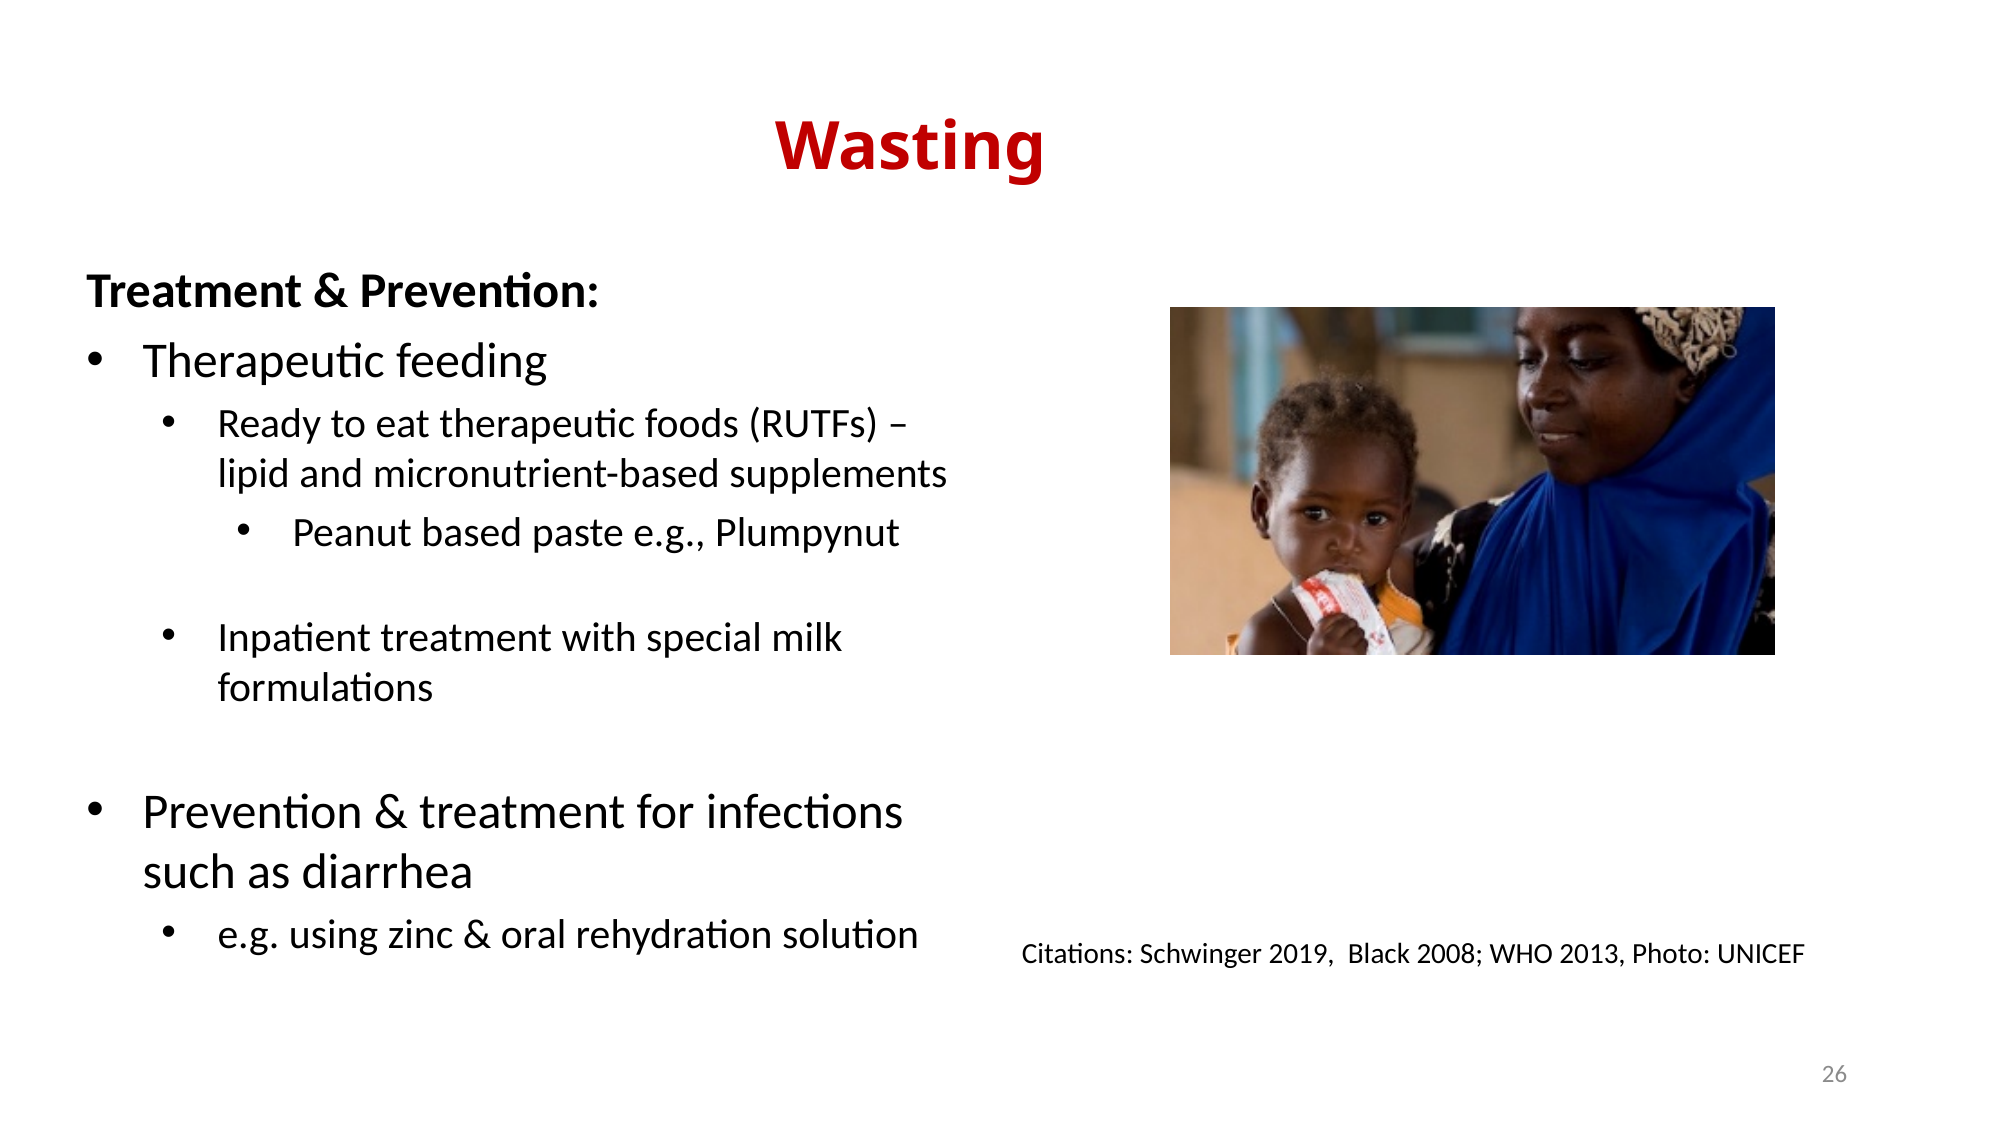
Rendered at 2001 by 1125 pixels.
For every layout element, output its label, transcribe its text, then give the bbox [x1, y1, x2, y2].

picture [1170, 307, 1775, 655]
text_box Wasting [123, 95, 1700, 191]
text_box Treatment & Prevention: Therapeutic feeding Ready to eat therapeutic foods (RUTFs) – lipid and micronutrient-based supplements Peanut based paste e.g., Plumpynut Inpatient treatment with special milk formulations Prevention & treatment for infections such as diarrhea e.g. using zinc & oral rehydration solution [71, 180, 985, 1037]
slide_number 26 [1412, 1042, 1863, 1103]
text_box Citations: Schwinger 2019, Black 2008; WHO 2013, Photo: UNICEF [1006, 927, 1828, 977]
